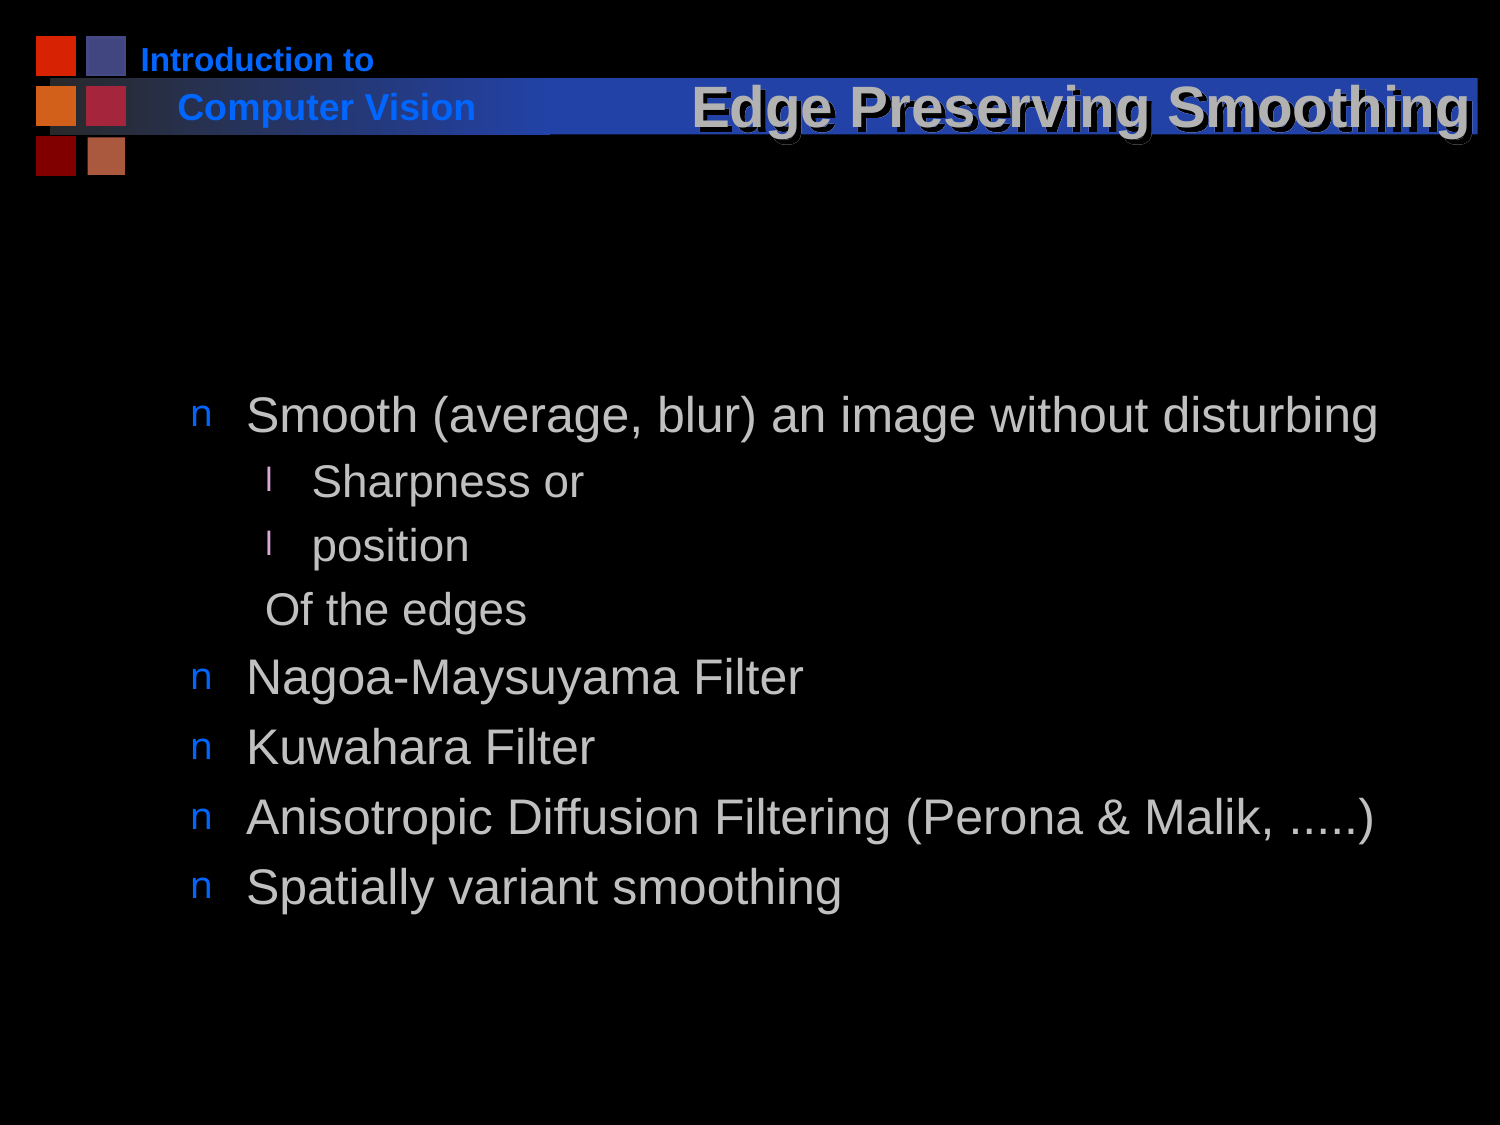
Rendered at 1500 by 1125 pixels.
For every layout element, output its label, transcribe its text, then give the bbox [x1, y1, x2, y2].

list Smooth (average, blur) an image without disturbing Sharpness or position Of the edges Nagoa-Maysuyama Filter Kuwahara Filter Anisotropic Diffusion Filtering (Perona & Malik, .....) Spatially variant smoothing [174, 374, 1413, 763]
title Edge Preserving Smoothing [674, 46, 1488, 148]
